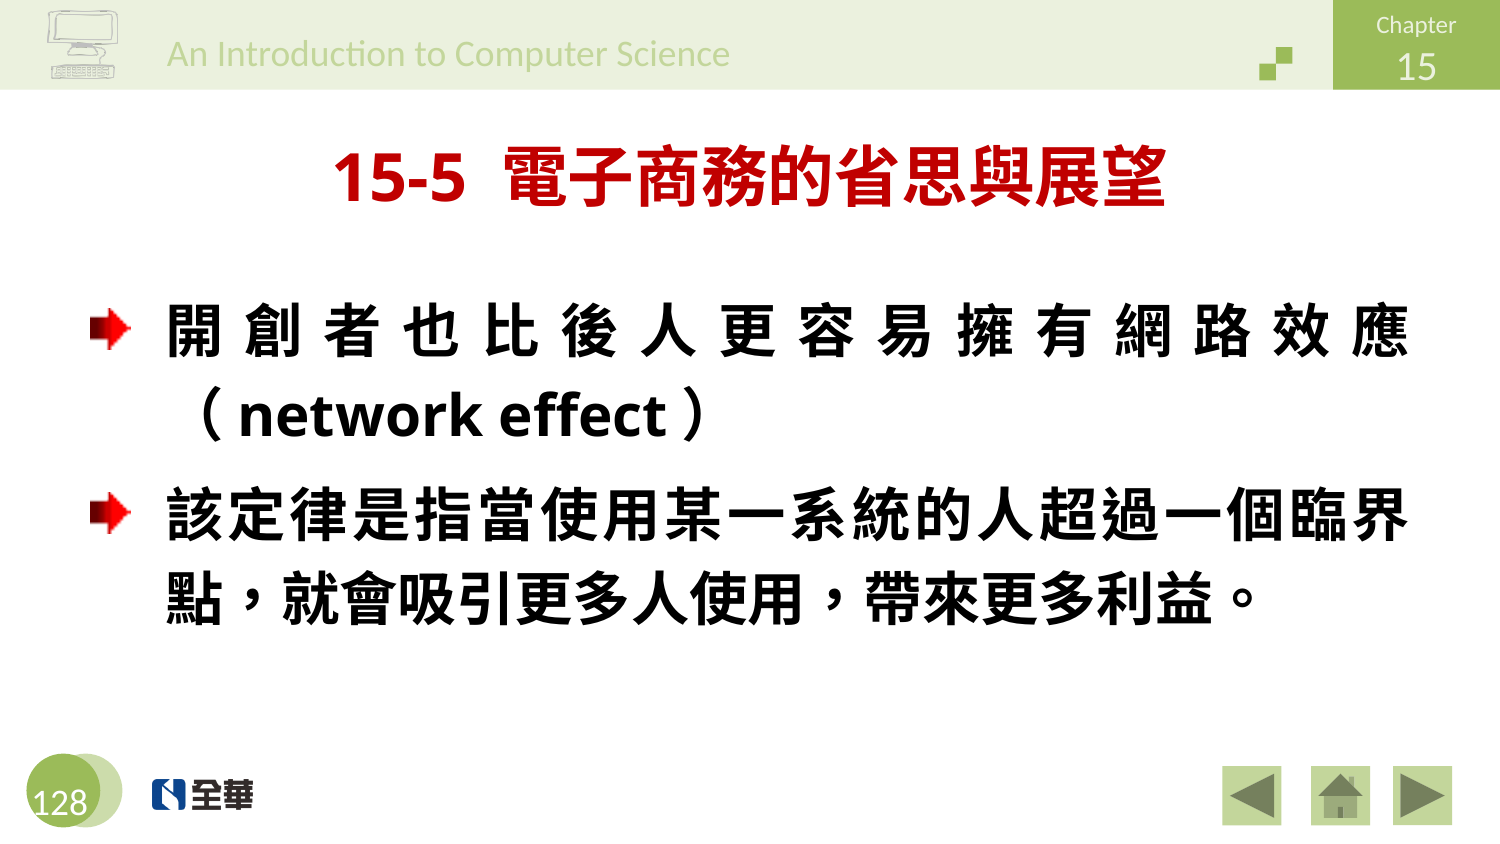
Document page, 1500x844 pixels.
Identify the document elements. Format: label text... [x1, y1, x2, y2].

title 15-5 電子商務的省思與展望 [75, 104, 1425, 245]
list 開創者也比後人更容易擁有網路效應（network effect） 該定律是指當使用某一系統的人超過一個臨界點，就會吸引更多人使用，帶來更多利益。 [75, 272, 1425, 754]
picture [152, 779, 253, 810]
picture [90, 308, 131, 350]
picture [47, 10, 118, 79]
picture [90, 492, 131, 534]
